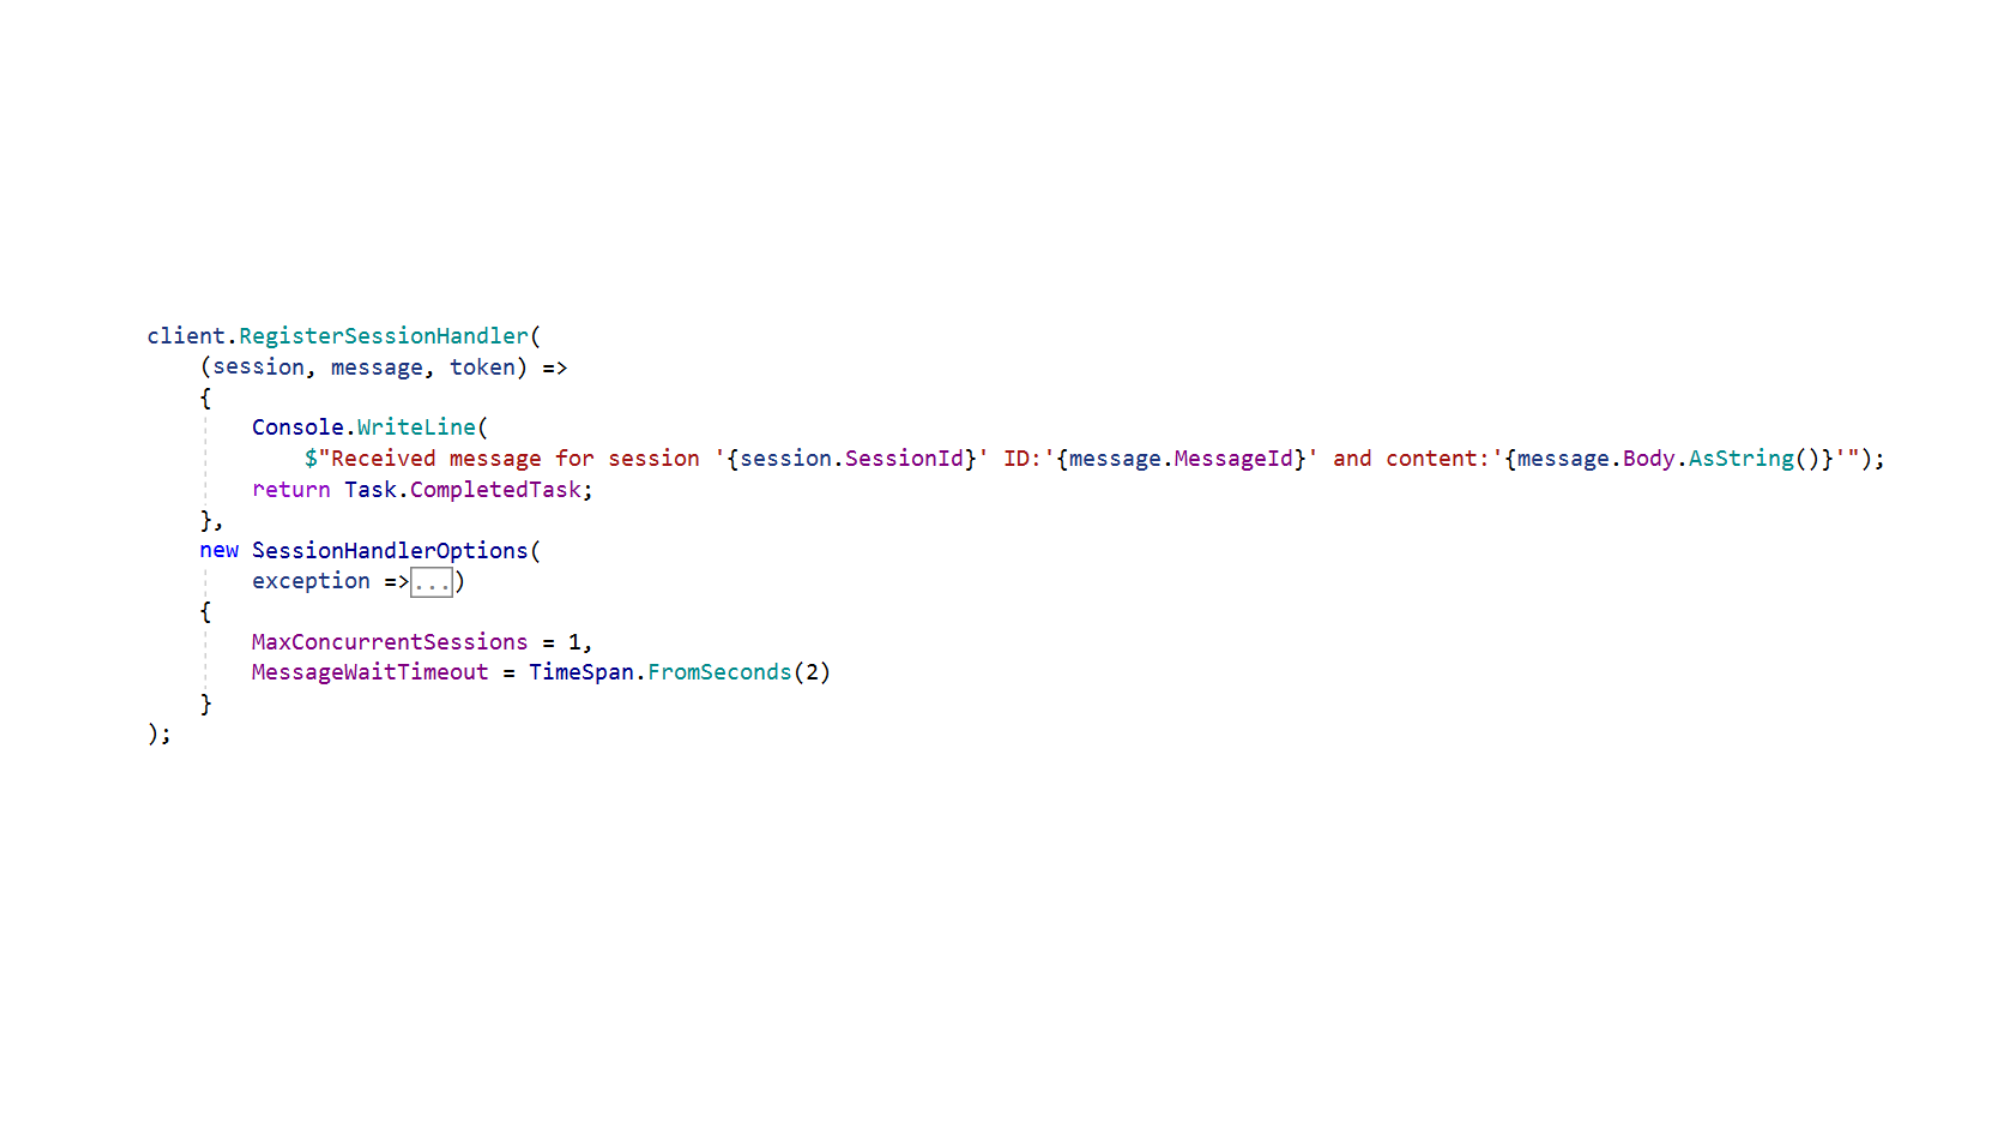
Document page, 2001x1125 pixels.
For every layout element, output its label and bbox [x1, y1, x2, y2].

picture [137, 310, 1901, 754]
